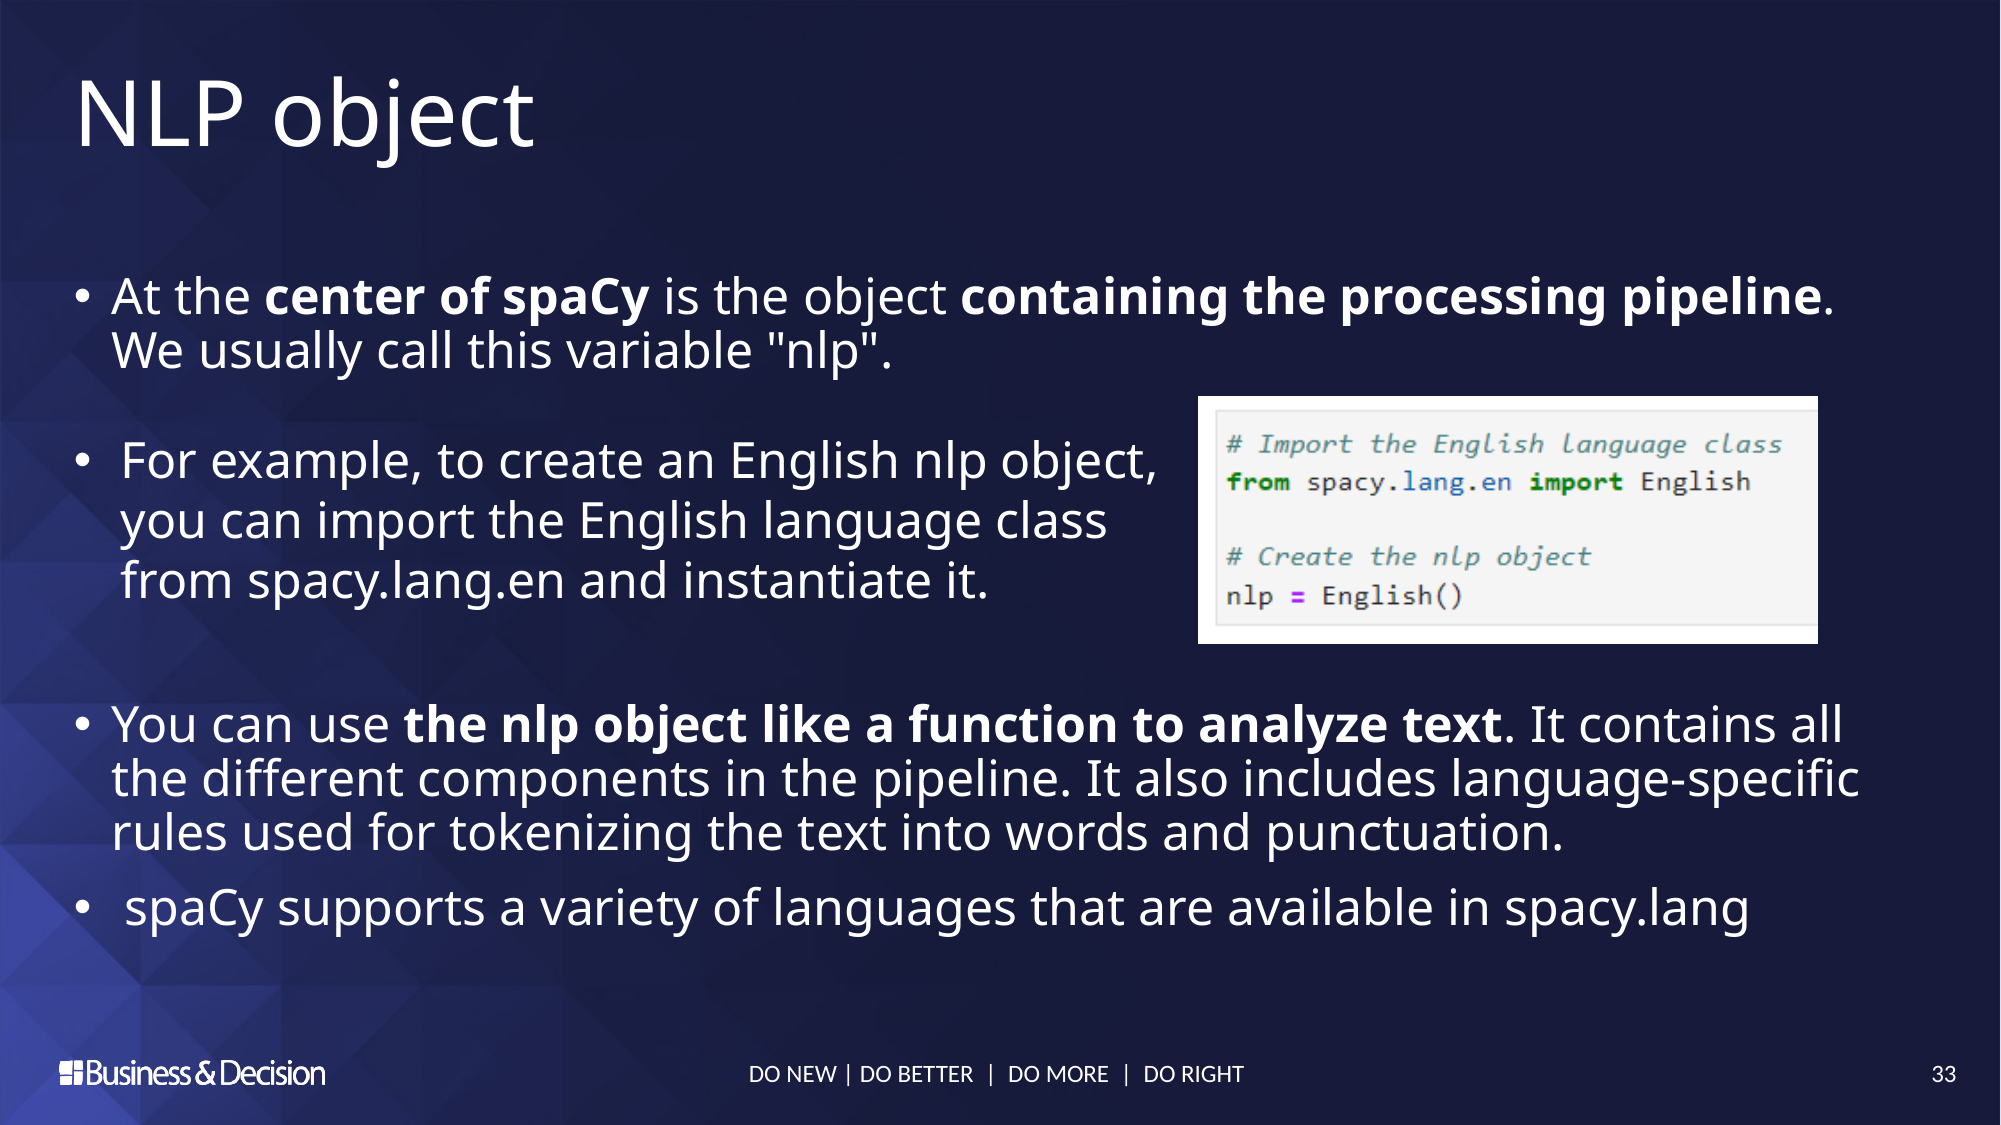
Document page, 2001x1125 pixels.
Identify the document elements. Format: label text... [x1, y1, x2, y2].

title NLP object [59, 59, 1941, 300]
list At the center of spaCy is the object containing the processing pipeline. We usually call this variable "nlp". You can use the nlp object like a function to analyze text. It contains all the different components in the pipeline. It also includes language-specific rules used for tokenizing the text into words and punctuation. spaCy supports a variety of languages that are available in spacy.lang [59, 263, 1920, 1014]
text_box For example, to create an English nlp object, you can import the English language class from spacy.lang.en and instantiate it. [59, 421, 1198, 617]
slide_number 33 [1521, 1042, 1972, 1103]
picture [0, 0, 2001, 1125]
footer DO NEW | DO BETTER | DO MORE | DO RIGHT [662, 1042, 1338, 1103]
